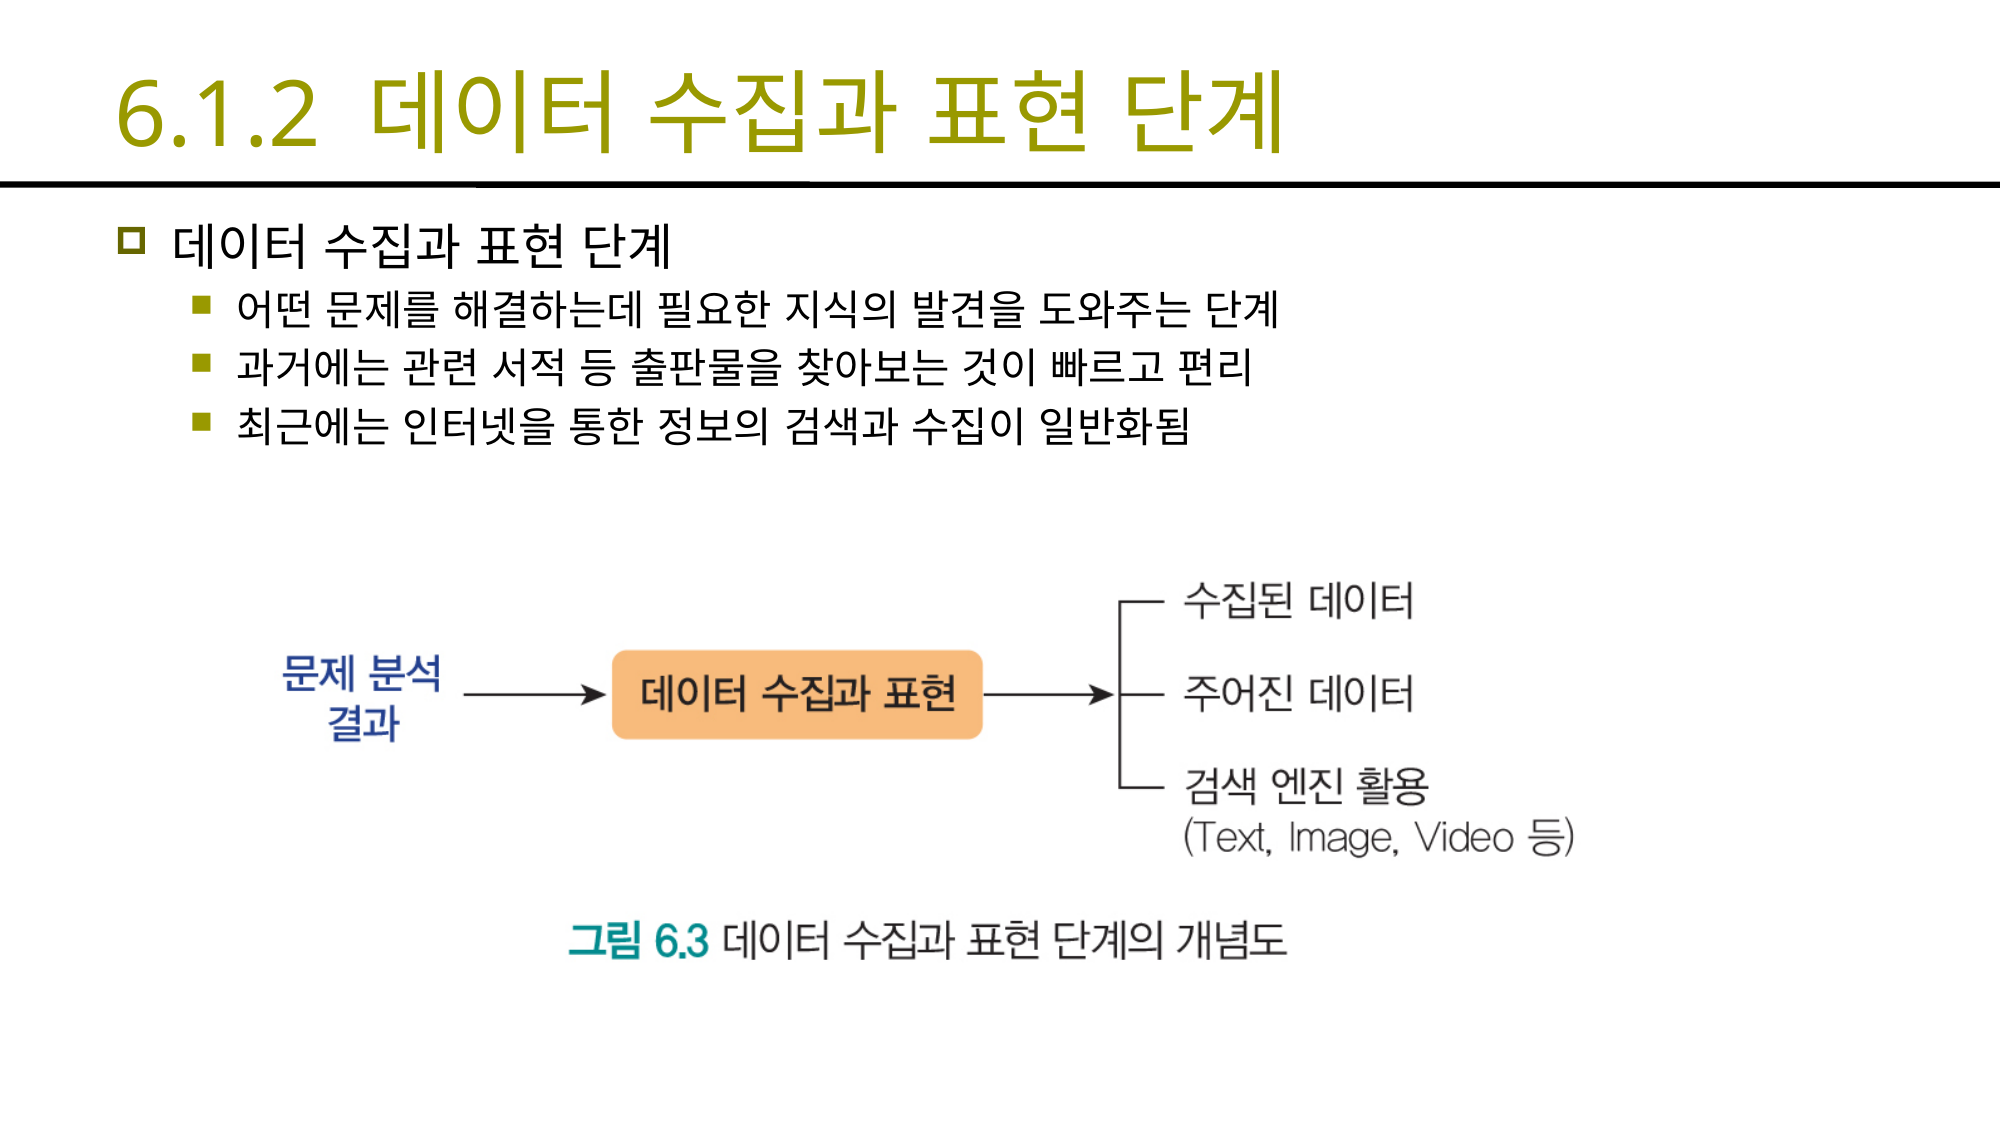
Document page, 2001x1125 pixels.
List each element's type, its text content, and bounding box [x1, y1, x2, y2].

list 데이터 수집과 표현 단계 어떤 문제를 해결하는데 필요한 지식의 발견을 도와주는 단계 과거에는 관련 서적 등 출판물을 찾아보는 것이 빠르고 편리 최근에는 인터넷을 통한 정보의 검색과 수집이 일반화됨 [99, 208, 1900, 1006]
title 6.1.2 데이터 수집과 표현 단계 [99, 45, 1900, 173]
picture [184, 490, 1677, 1020]
